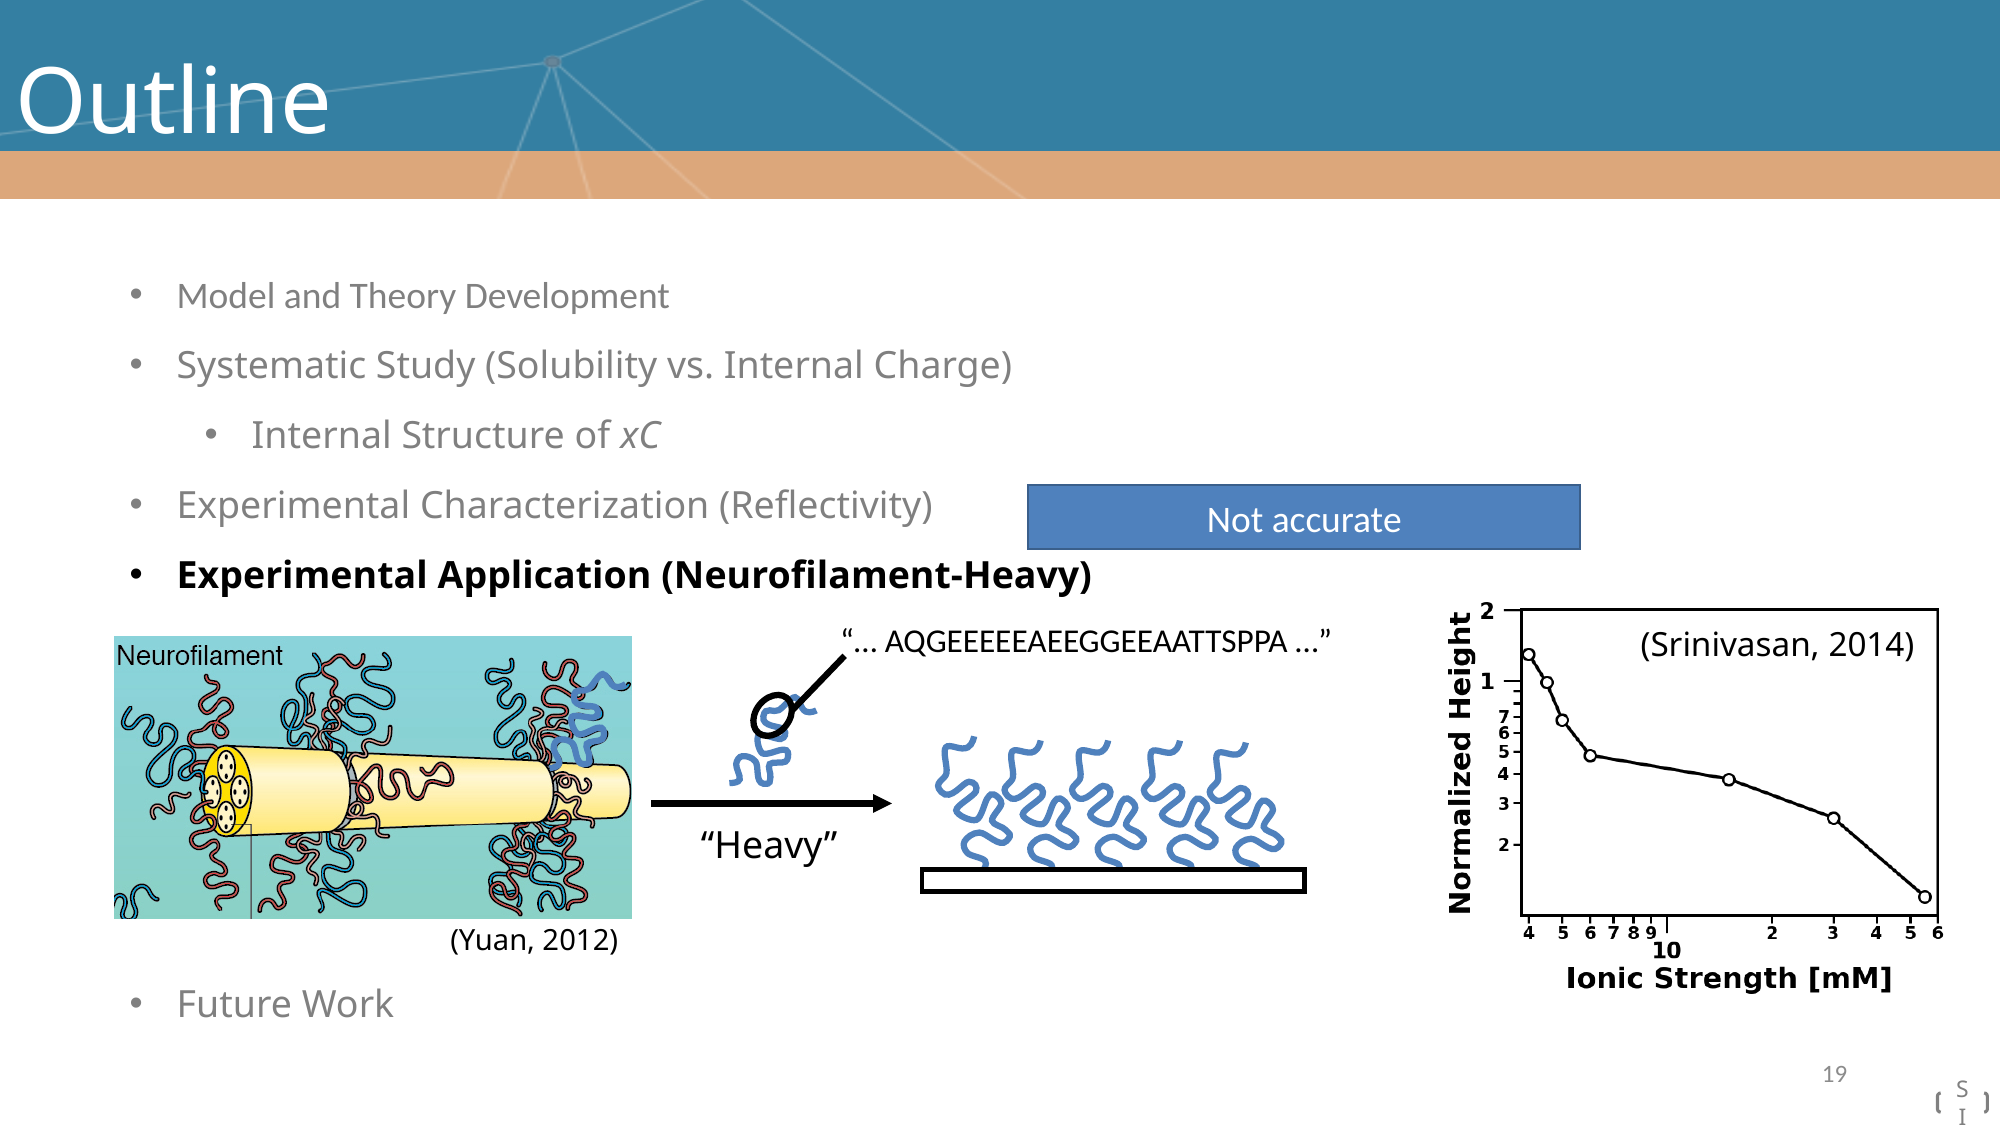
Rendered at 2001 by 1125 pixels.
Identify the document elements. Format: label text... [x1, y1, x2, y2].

picture [0, 151, 2000, 199]
picture [114, 897, 124, 919]
text_box Future Work [114, 972, 1086, 1033]
picture [114, 636, 632, 919]
text_box “… AQGEEEEEAEEGGEEAATTSPPA …” [825, 612, 1367, 667]
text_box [1443, 596, 1958, 999]
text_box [791, 655, 845, 711]
text_box [729, 711, 817, 785]
slide_number 19 [1412, 1042, 1863, 1103]
title Outline [0, 22, 1725, 151]
text_box (Yuan, 2012) [398, 914, 634, 964]
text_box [922, 743, 1305, 892]
text_box Not accurate [1027, 484, 1581, 550]
text_box “Heavy” [686, 813, 853, 874]
text_box Model and Theory Development Systematic Study (Solubility vs. Internal Charge) Internal Structure of xC Experimental Characterization (Reflectivity) Experimental Application (Neurofilament-Heavy) [114, 263, 1135, 604]
text_box [752, 693, 793, 737]
